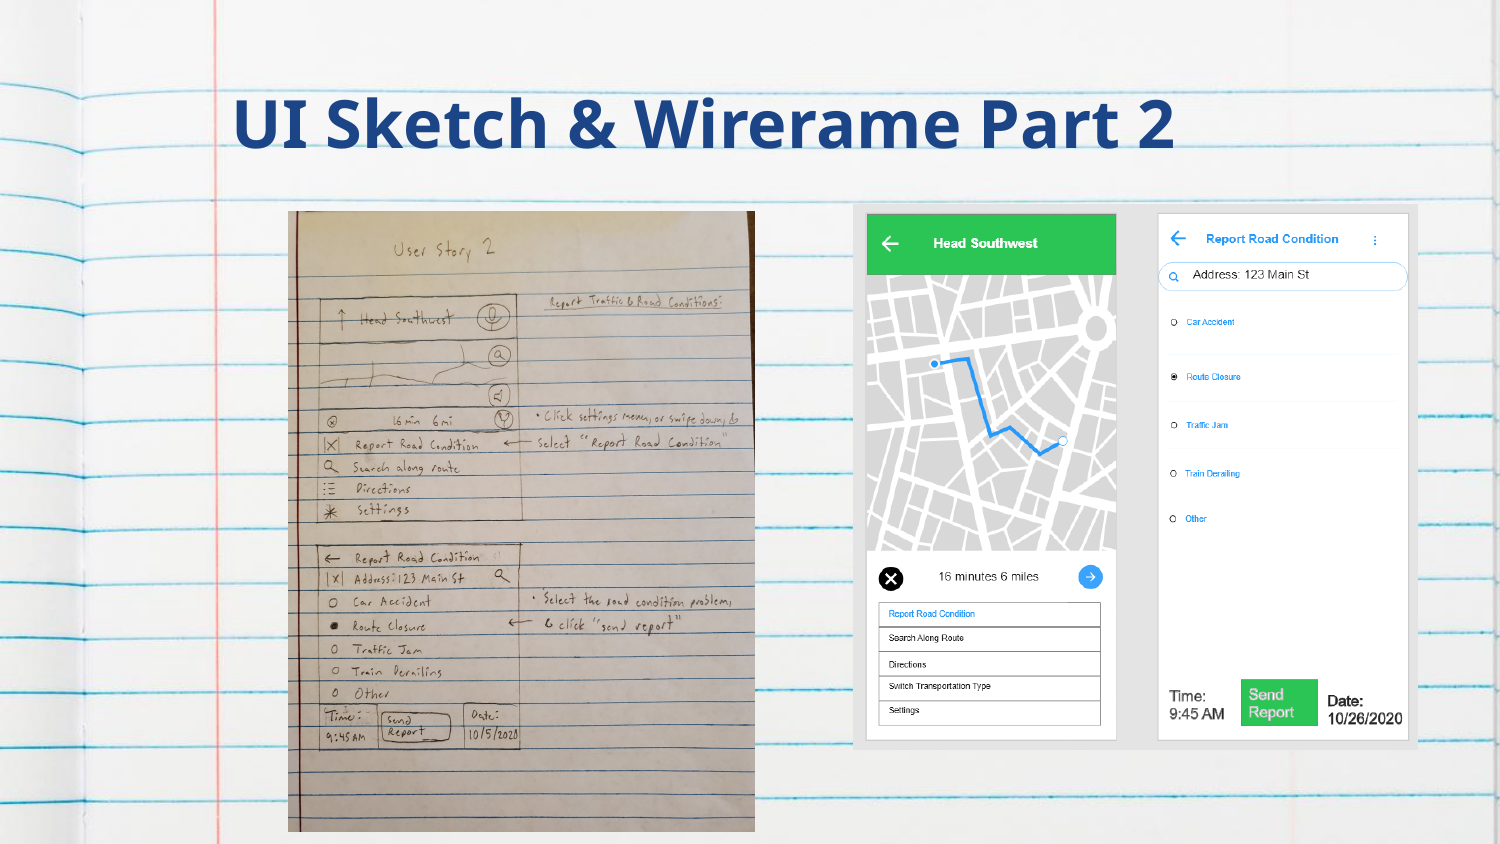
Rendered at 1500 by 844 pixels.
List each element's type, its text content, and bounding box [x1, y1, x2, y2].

title UI Sketch & Wirerame Part 2 [231, 21, 1425, 162]
picture [0, 0, 1500, 844]
